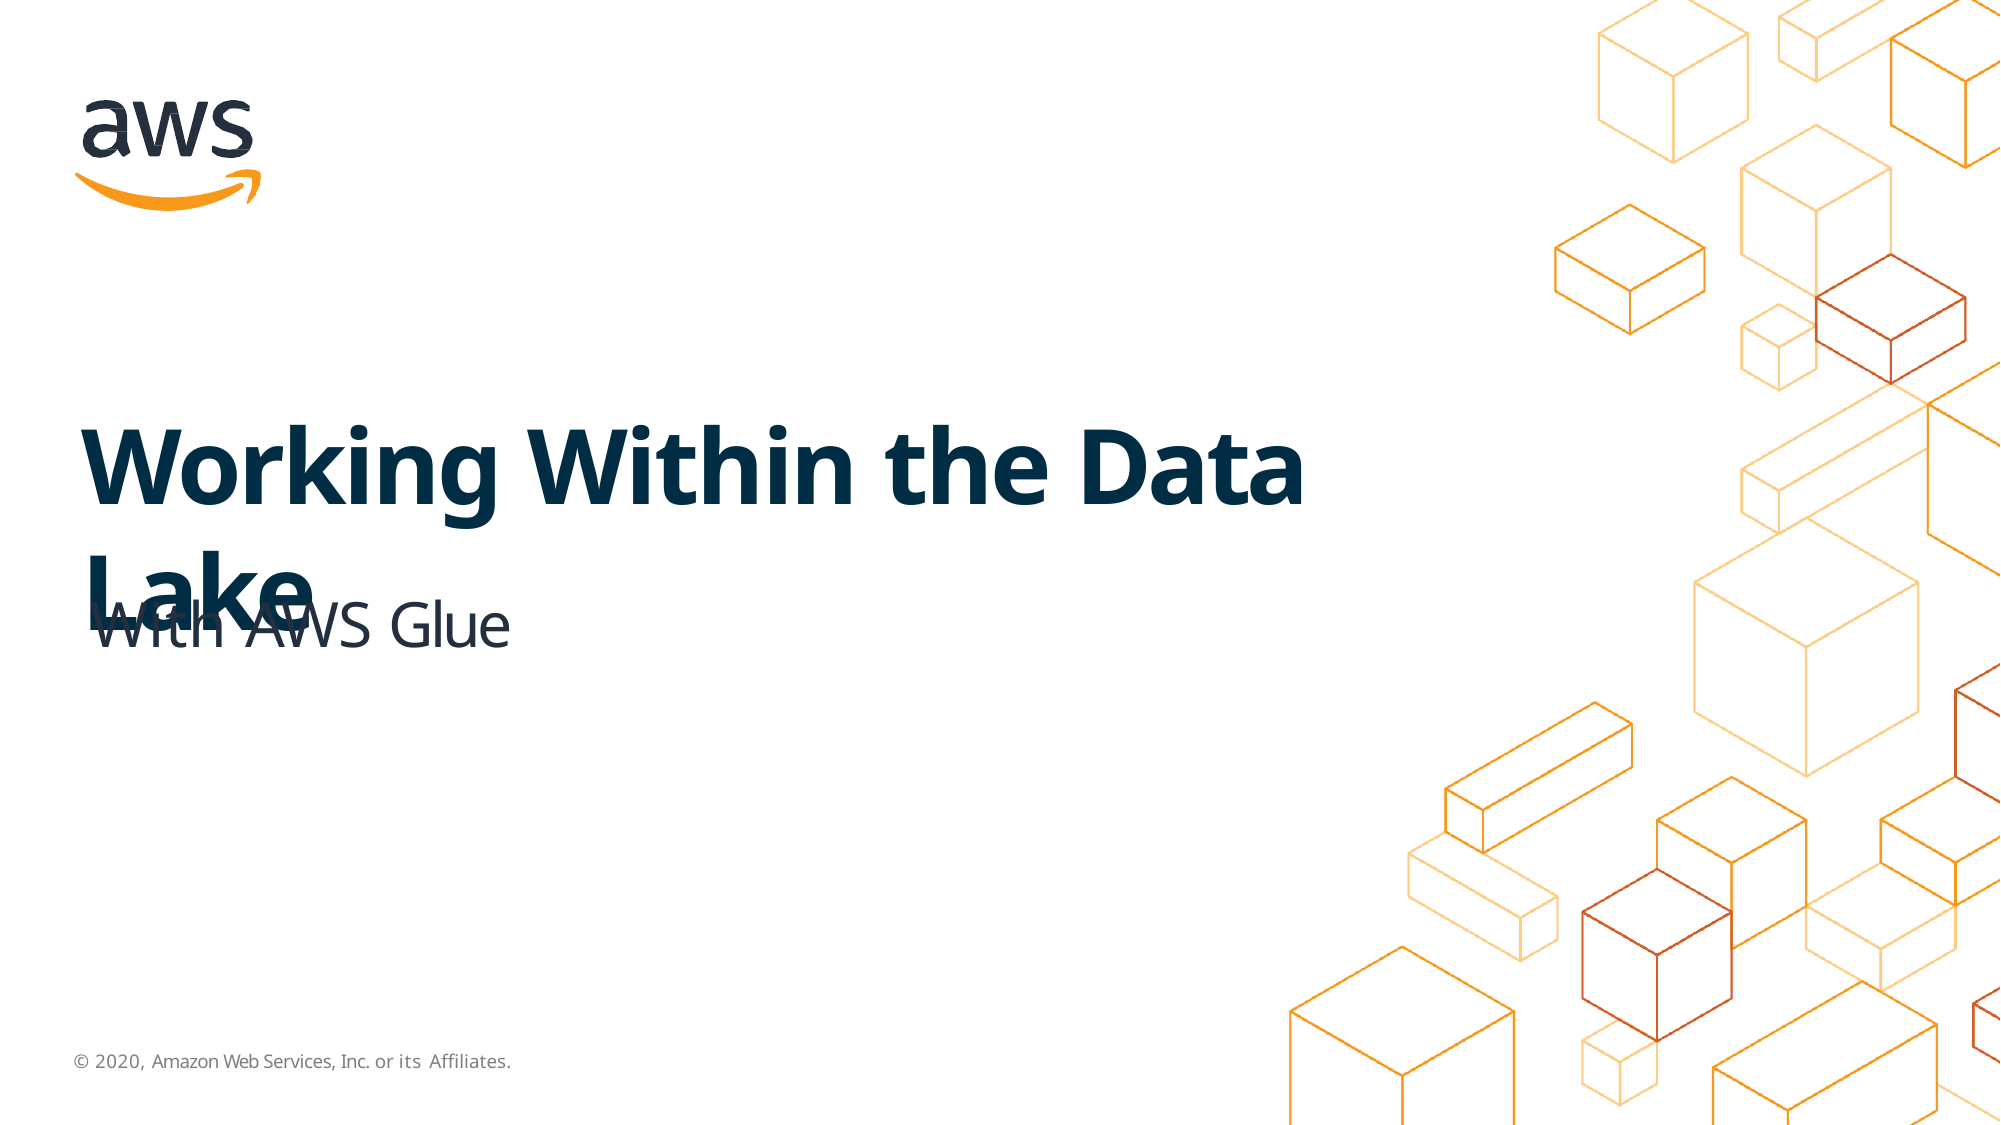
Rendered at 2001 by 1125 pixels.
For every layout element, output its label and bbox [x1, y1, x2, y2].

text_box [0, 0, 2000, 1125]
